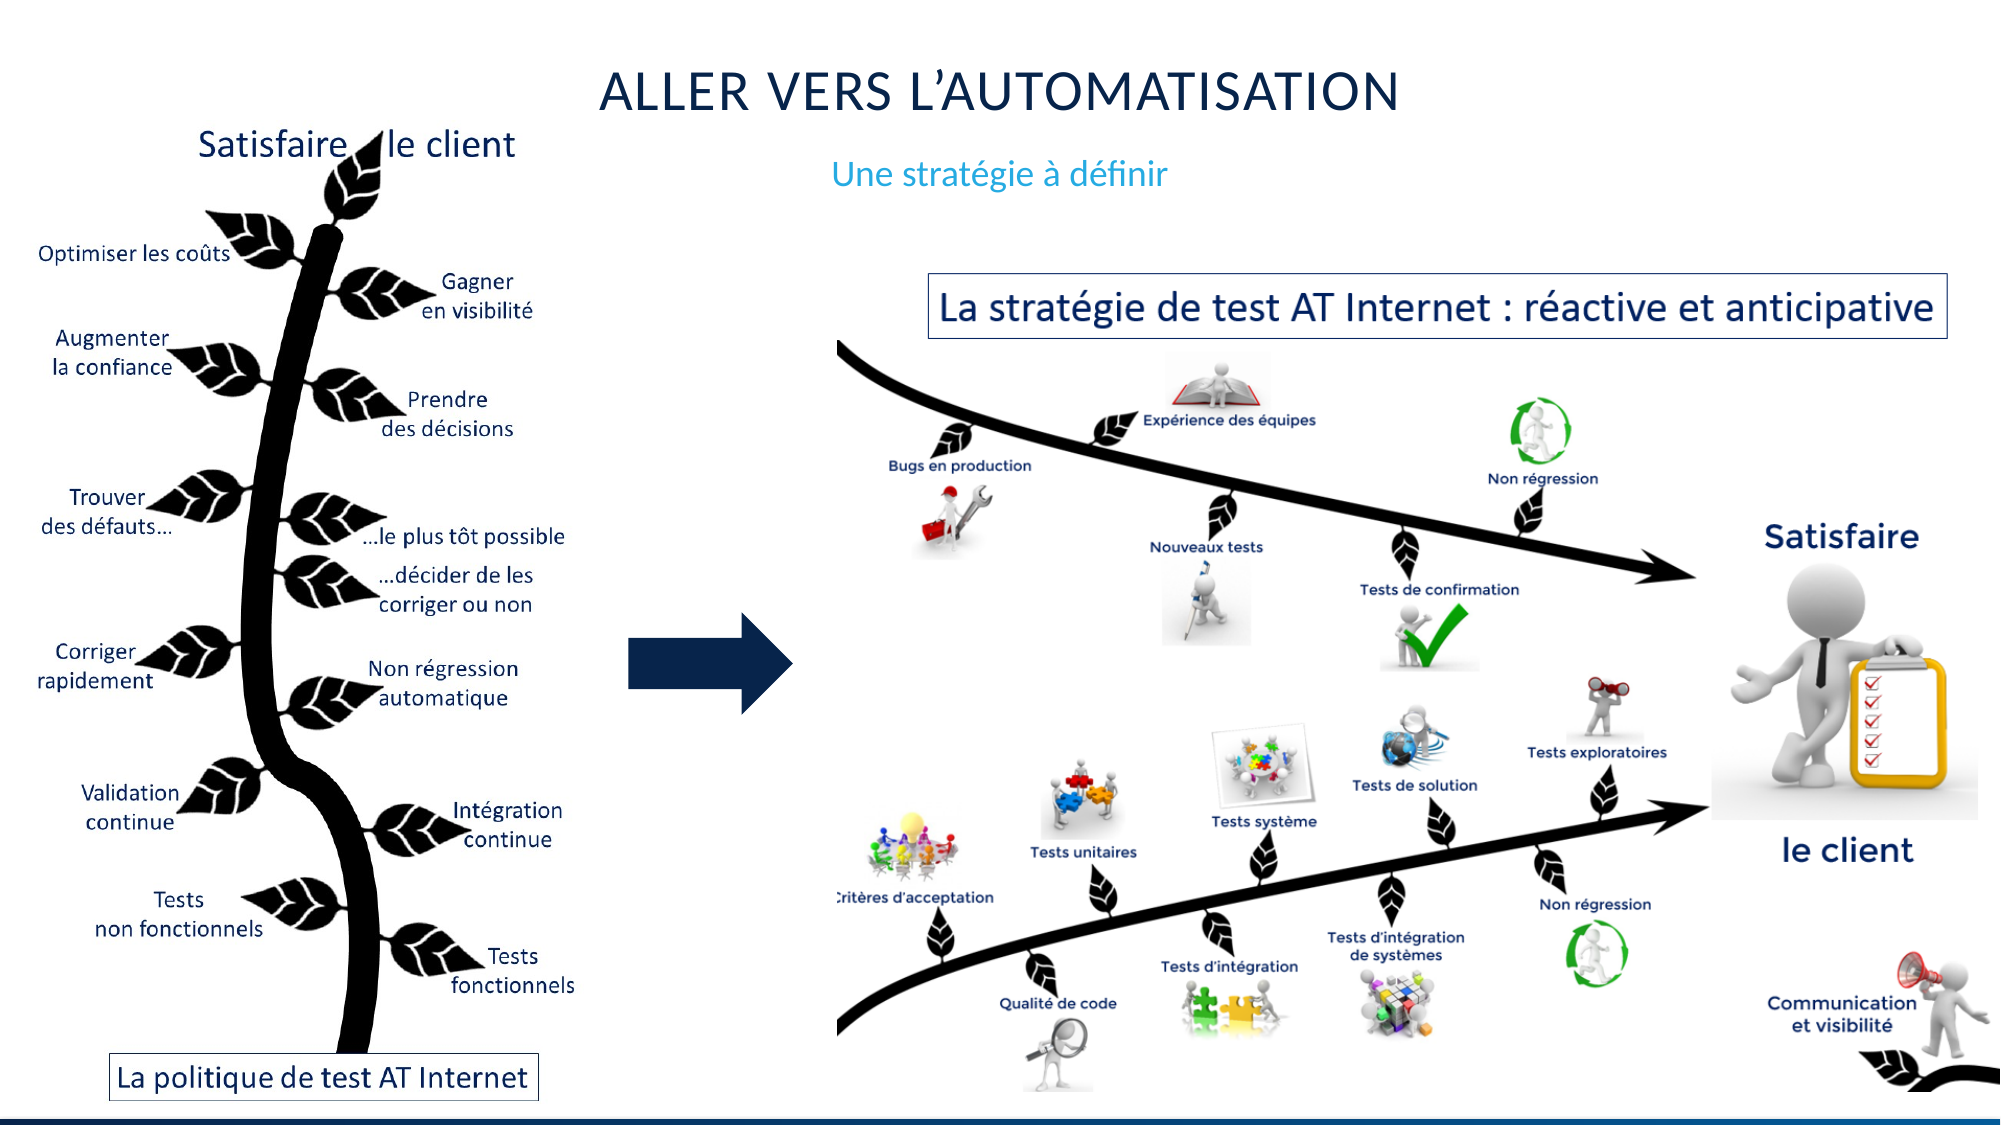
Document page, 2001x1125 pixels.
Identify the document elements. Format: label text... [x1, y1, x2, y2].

picture [837, 270, 2000, 1092]
subtitle Une stratégie à définir [588, 146, 1900, 267]
title ALLER VERS L’AUTOMATISATION [99, 45, 1900, 143]
text_box [628, 612, 793, 715]
picture [30, 120, 584, 1109]
